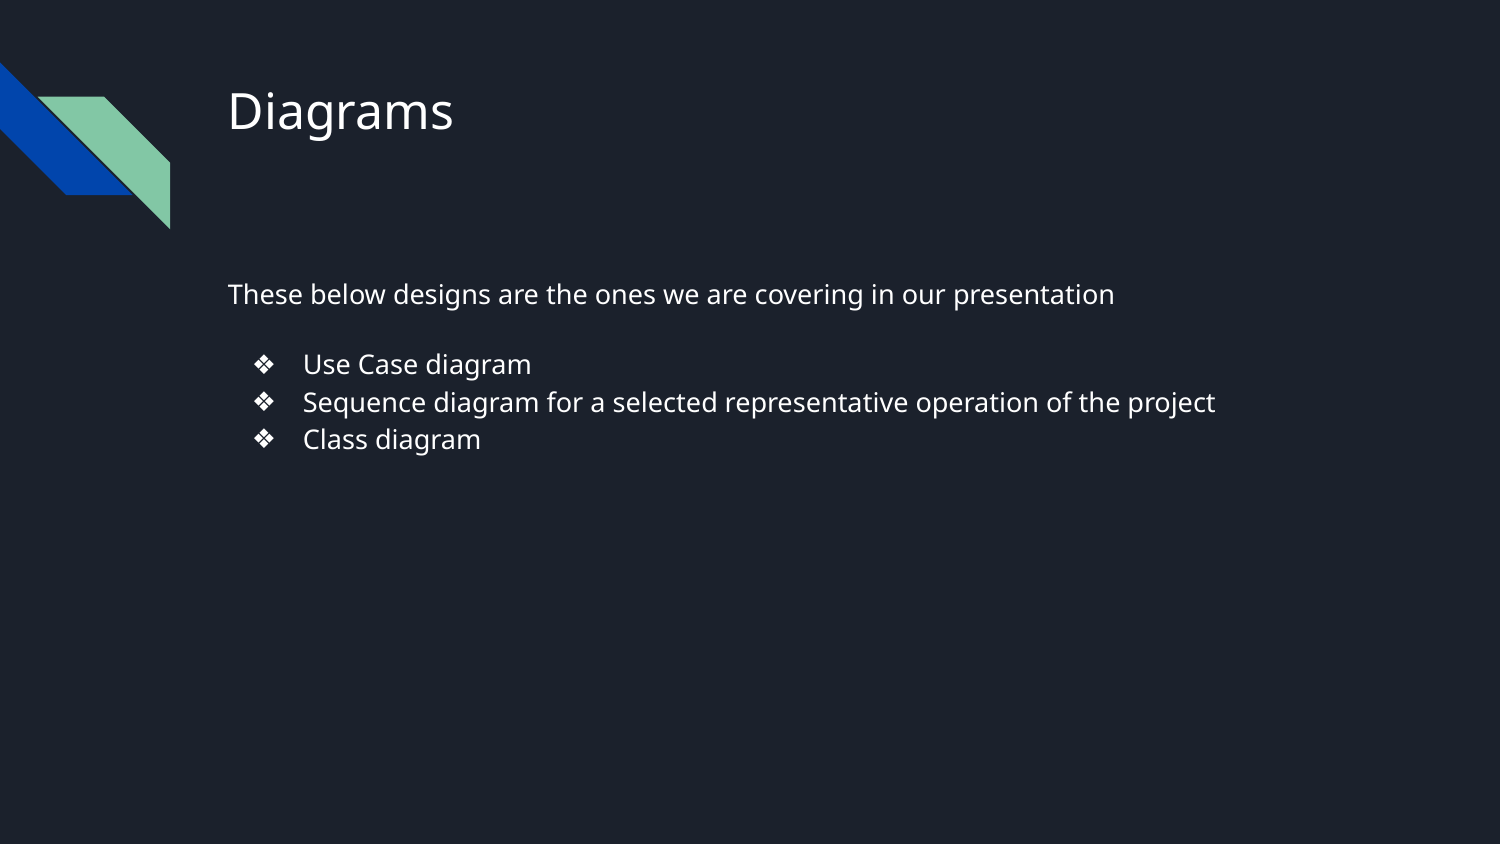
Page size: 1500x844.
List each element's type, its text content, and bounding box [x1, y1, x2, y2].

list These below designs are the ones we are covering in our presentation Use Case diagram Sequence diagram for a selected representative operation of the project Class diagram [212, 257, 1368, 735]
title Diagrams [212, 64, 1368, 215]
